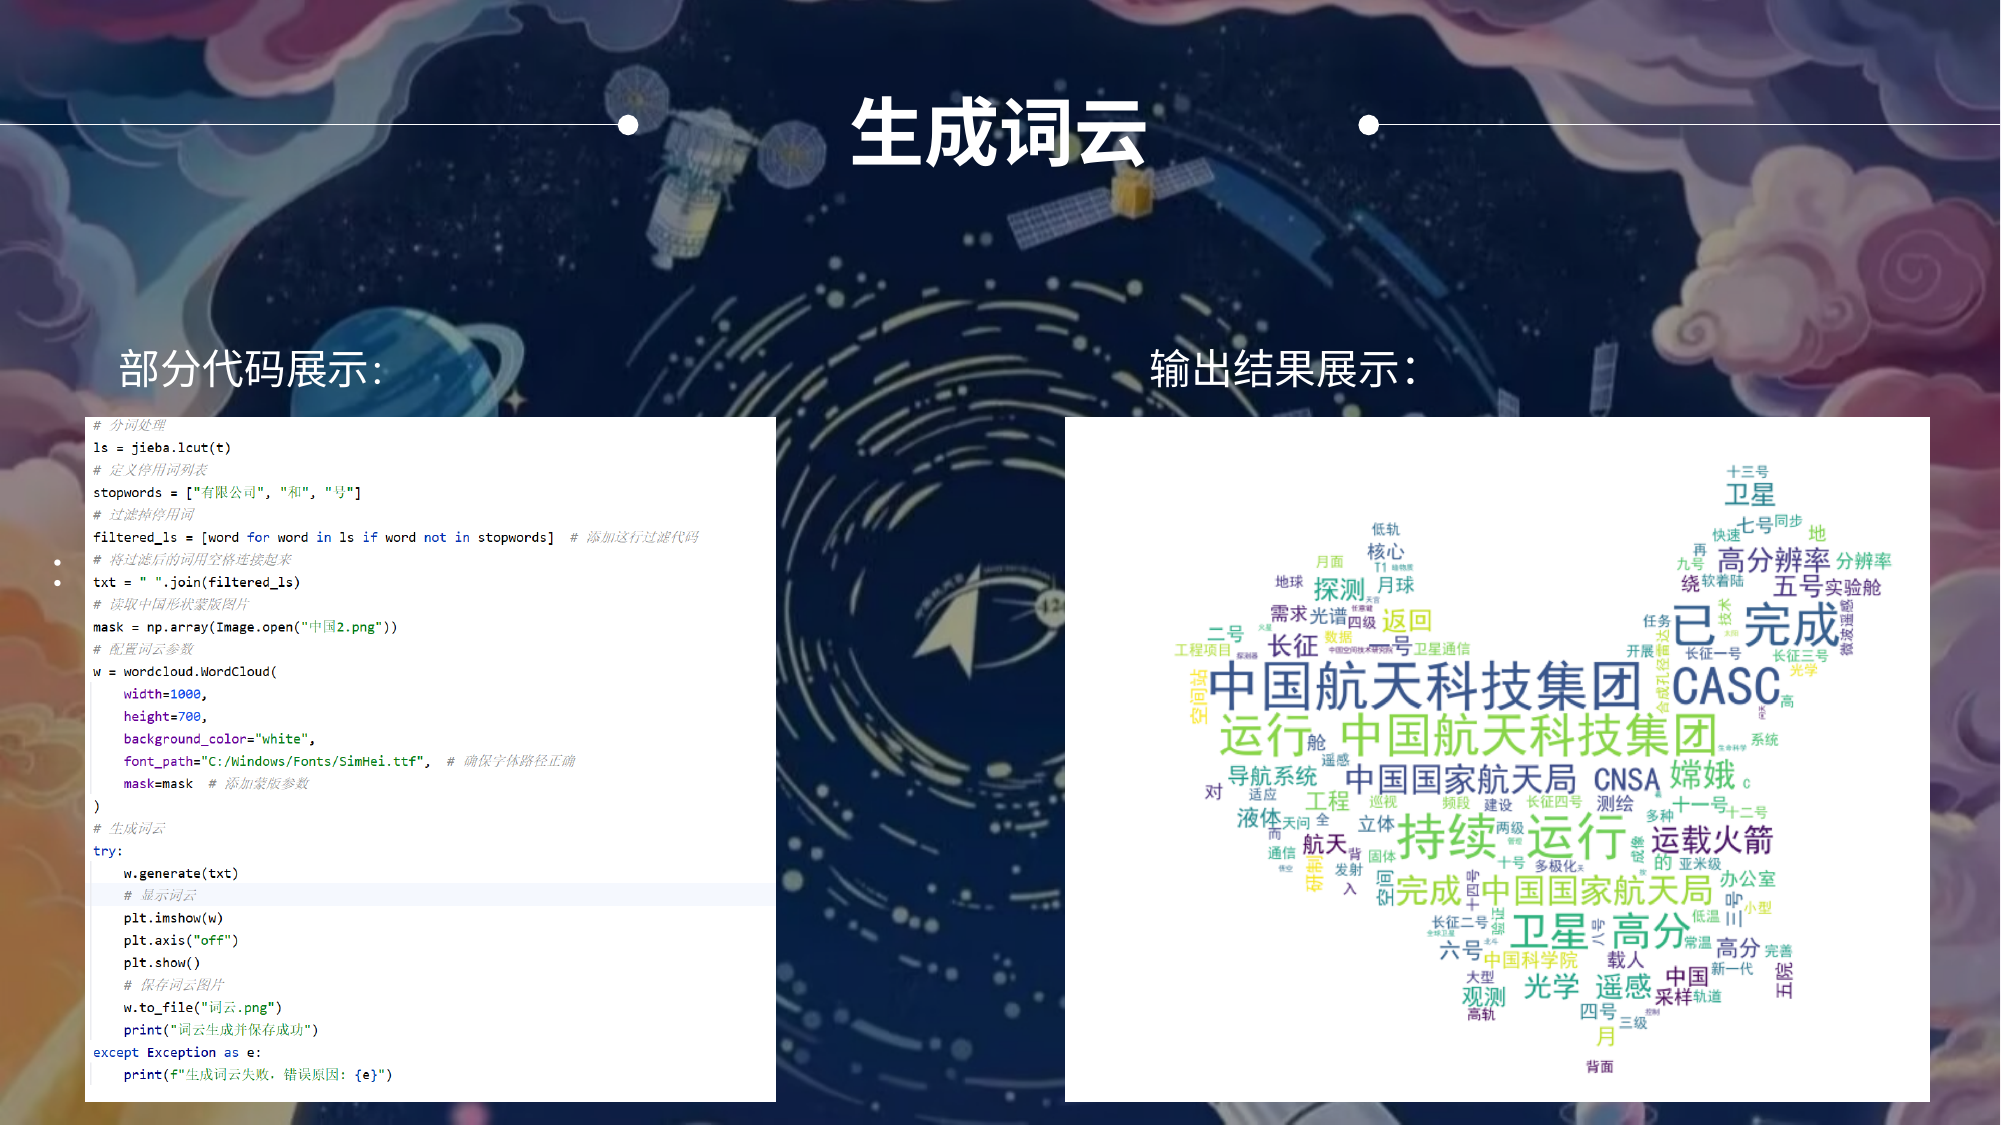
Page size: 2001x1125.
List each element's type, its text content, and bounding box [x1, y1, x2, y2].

list 生成词云 [736, 78, 1264, 172]
text_box 输出结果展示： [1134, 320, 1457, 401]
text_box ： [32, 522, 85, 602]
picture [0, 0, 2001, 1125]
text_box 部分代码展示： [104, 320, 418, 401]
